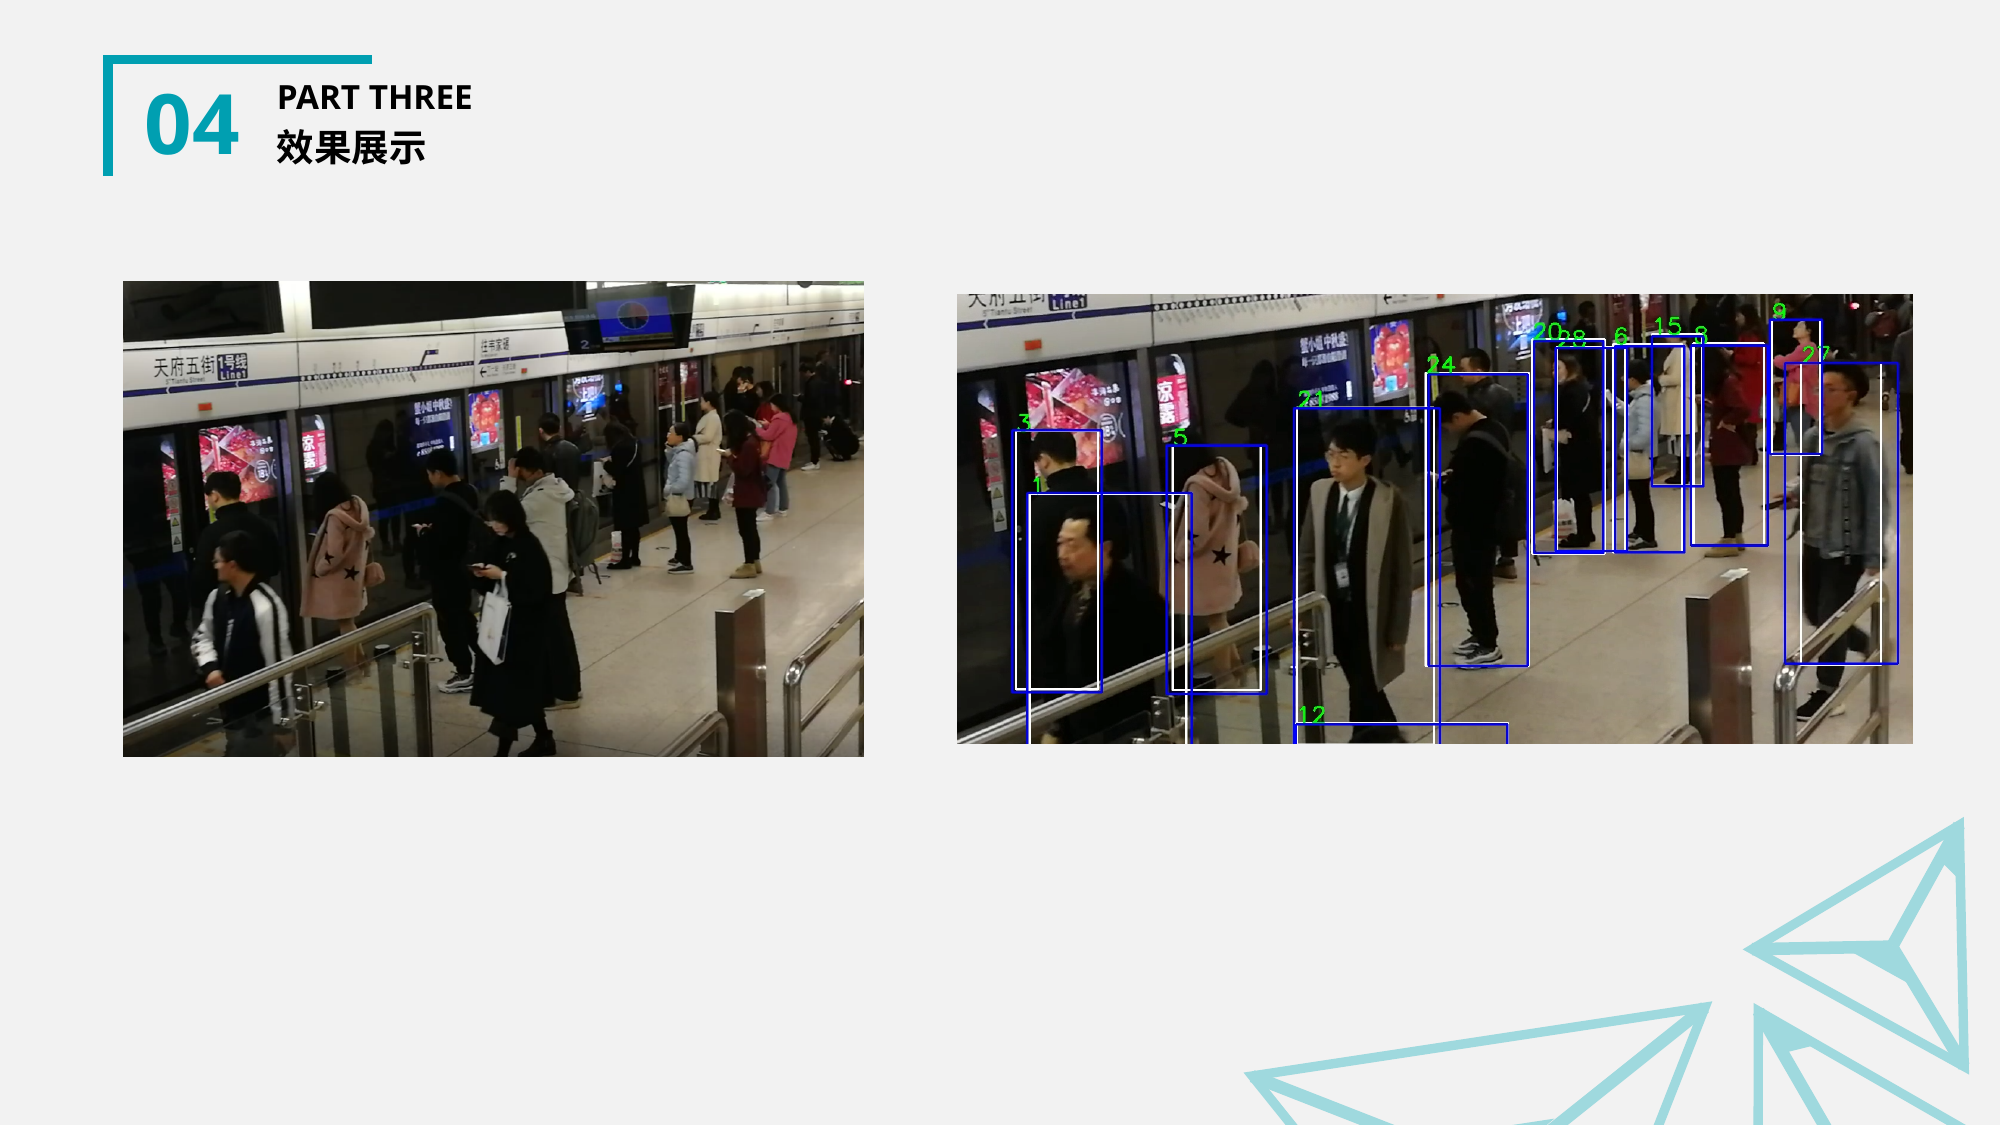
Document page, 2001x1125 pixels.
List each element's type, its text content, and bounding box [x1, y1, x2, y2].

picture [122, 281, 864, 758]
list 04 [123, 73, 262, 183]
list PART THREE [262, 73, 663, 116]
list 效果展示 [262, 116, 663, 183]
picture [957, 294, 1913, 744]
